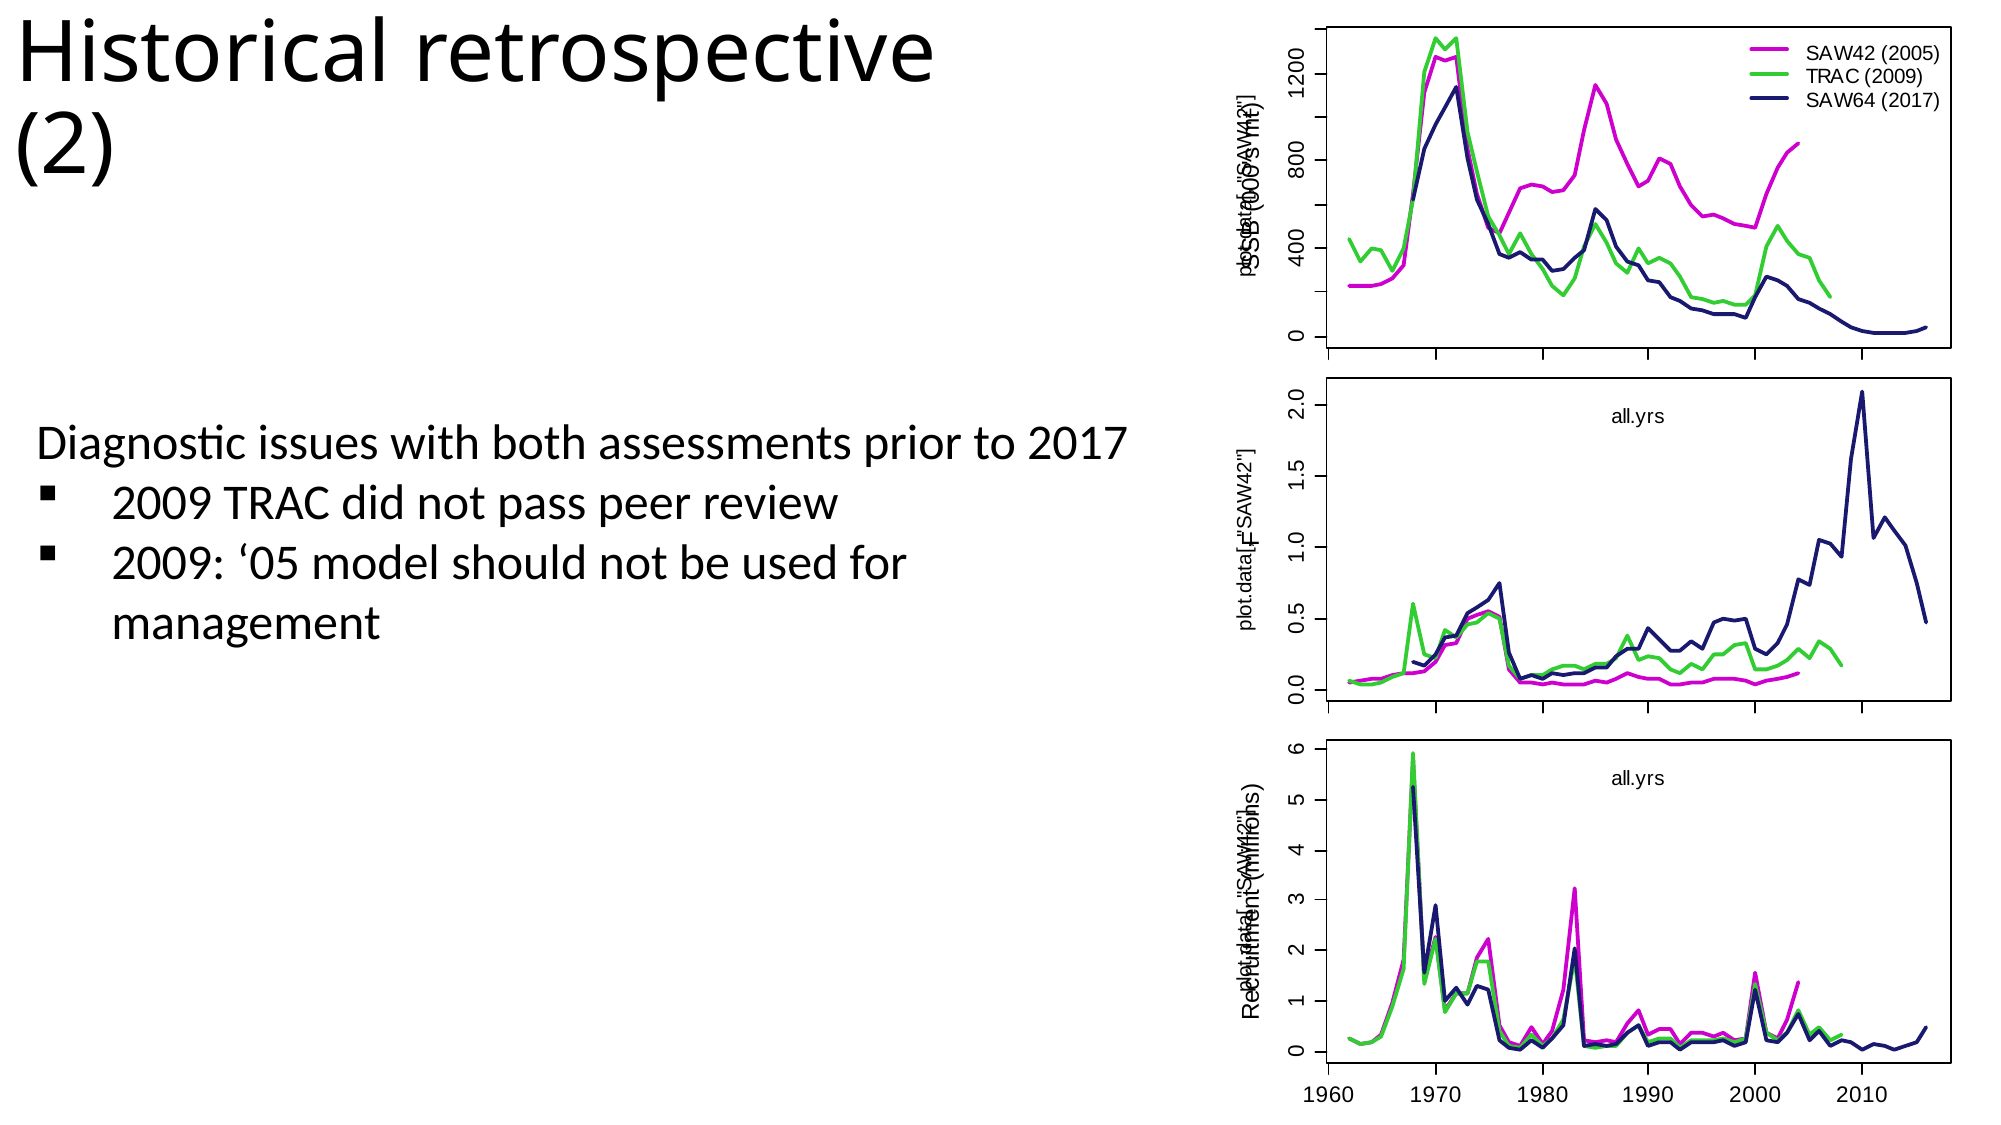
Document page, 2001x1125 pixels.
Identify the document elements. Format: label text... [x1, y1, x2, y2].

text_box Diagnostic issues with both assessments prior to 2017 2009 TRAC did not pass peer review 2009: ‘05 model should not be used for management [21, 402, 1193, 658]
title Historical retrospective (2) [0, 0, 1028, 201]
picture [1208, 14, 1975, 1121]
